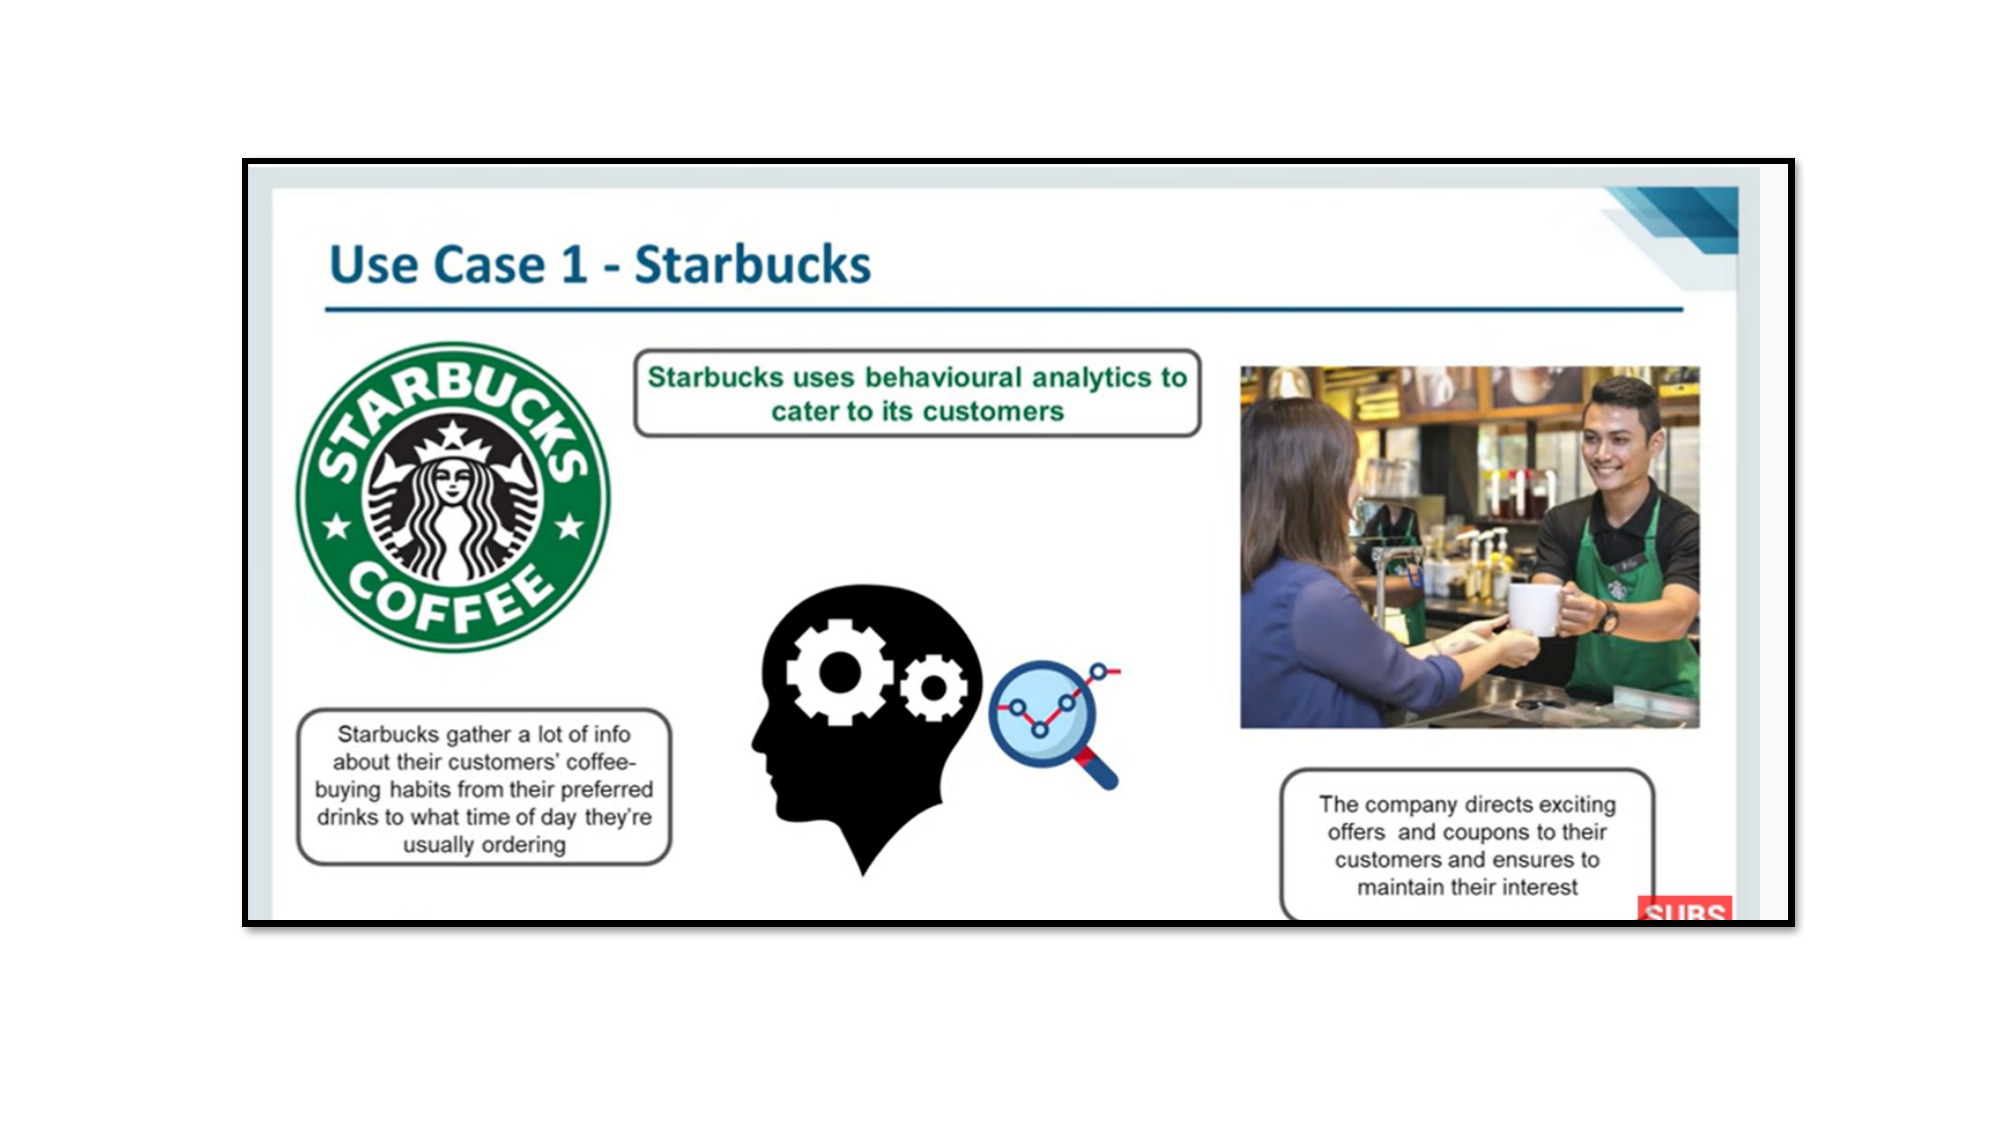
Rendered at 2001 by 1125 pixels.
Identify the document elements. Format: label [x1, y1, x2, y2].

list [248, 164, 1789, 921]
